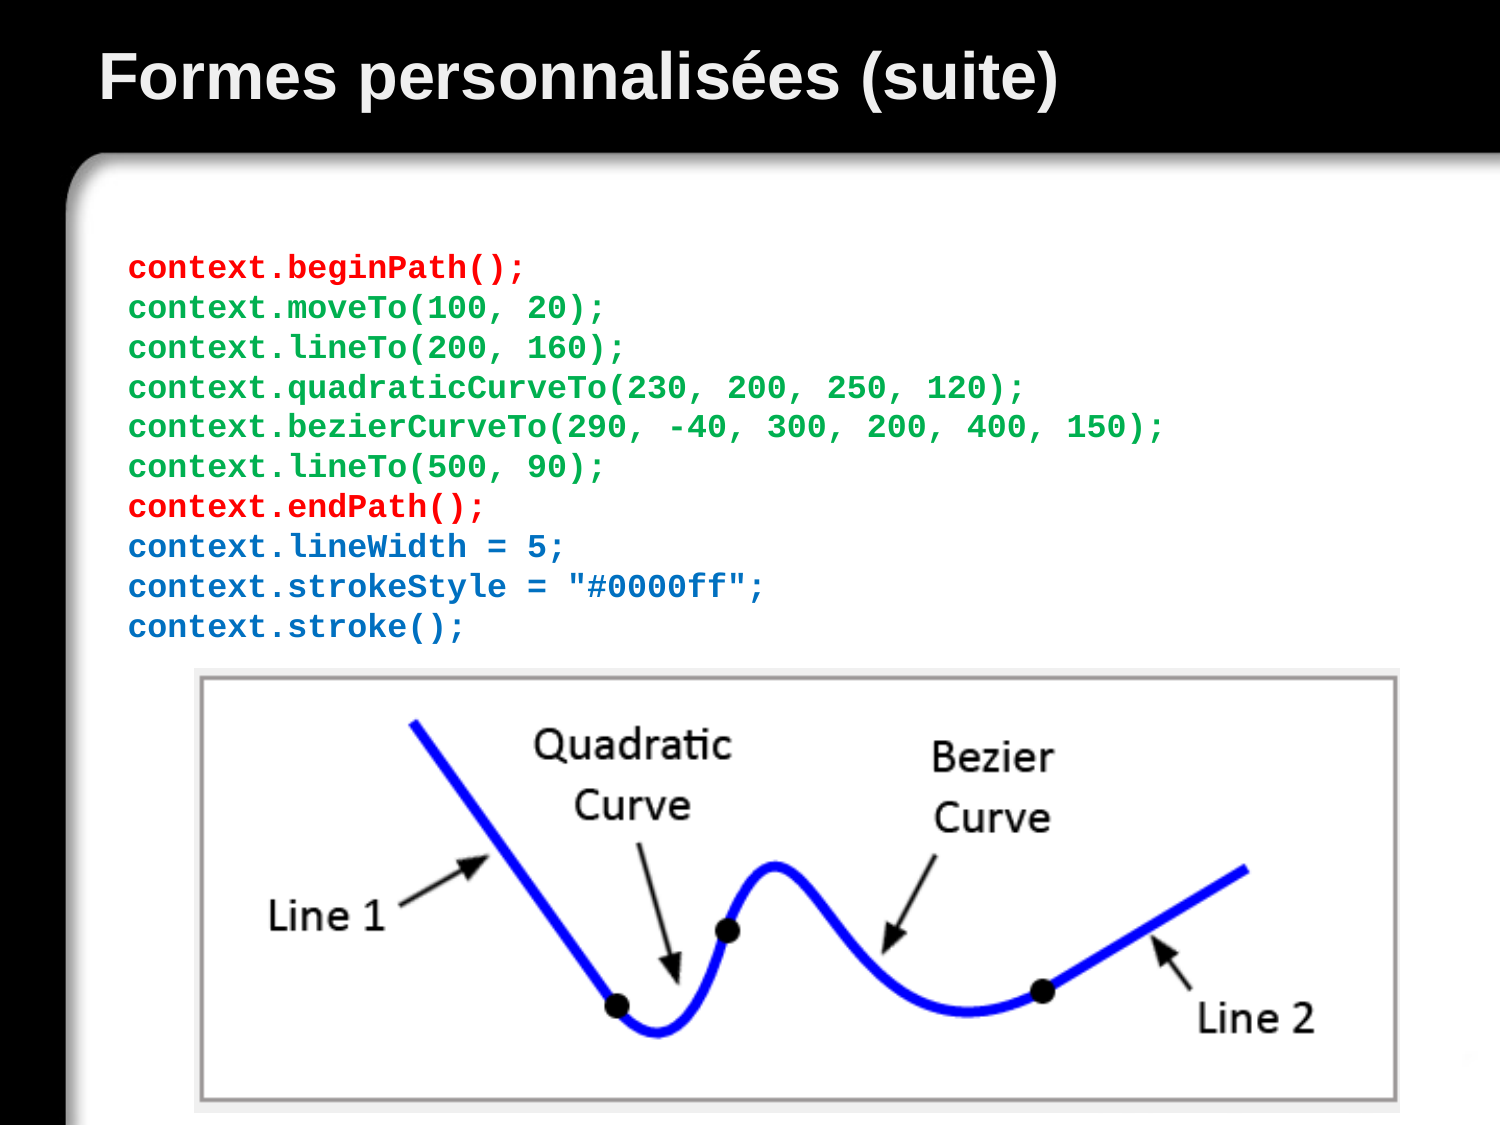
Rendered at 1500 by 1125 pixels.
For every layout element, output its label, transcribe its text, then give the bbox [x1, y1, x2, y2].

list context.beginPath(); context.moveTo(100, 20); context.lineTo(200, 160); context.quadraticCurveTo(230, 200, 250, 120); context.bezierCurveTo(290, -40, 300, 200, 400, 150); context.lineTo(500, 90); context.endPath(); context.lineWidth = 5; context.strokeStyle = "#0000ff"; context.stroke(); [112, 237, 1426, 1013]
picture [0, 0, 1500, 1125]
title Formes personnalisées (suite) [83, 28, 1472, 117]
